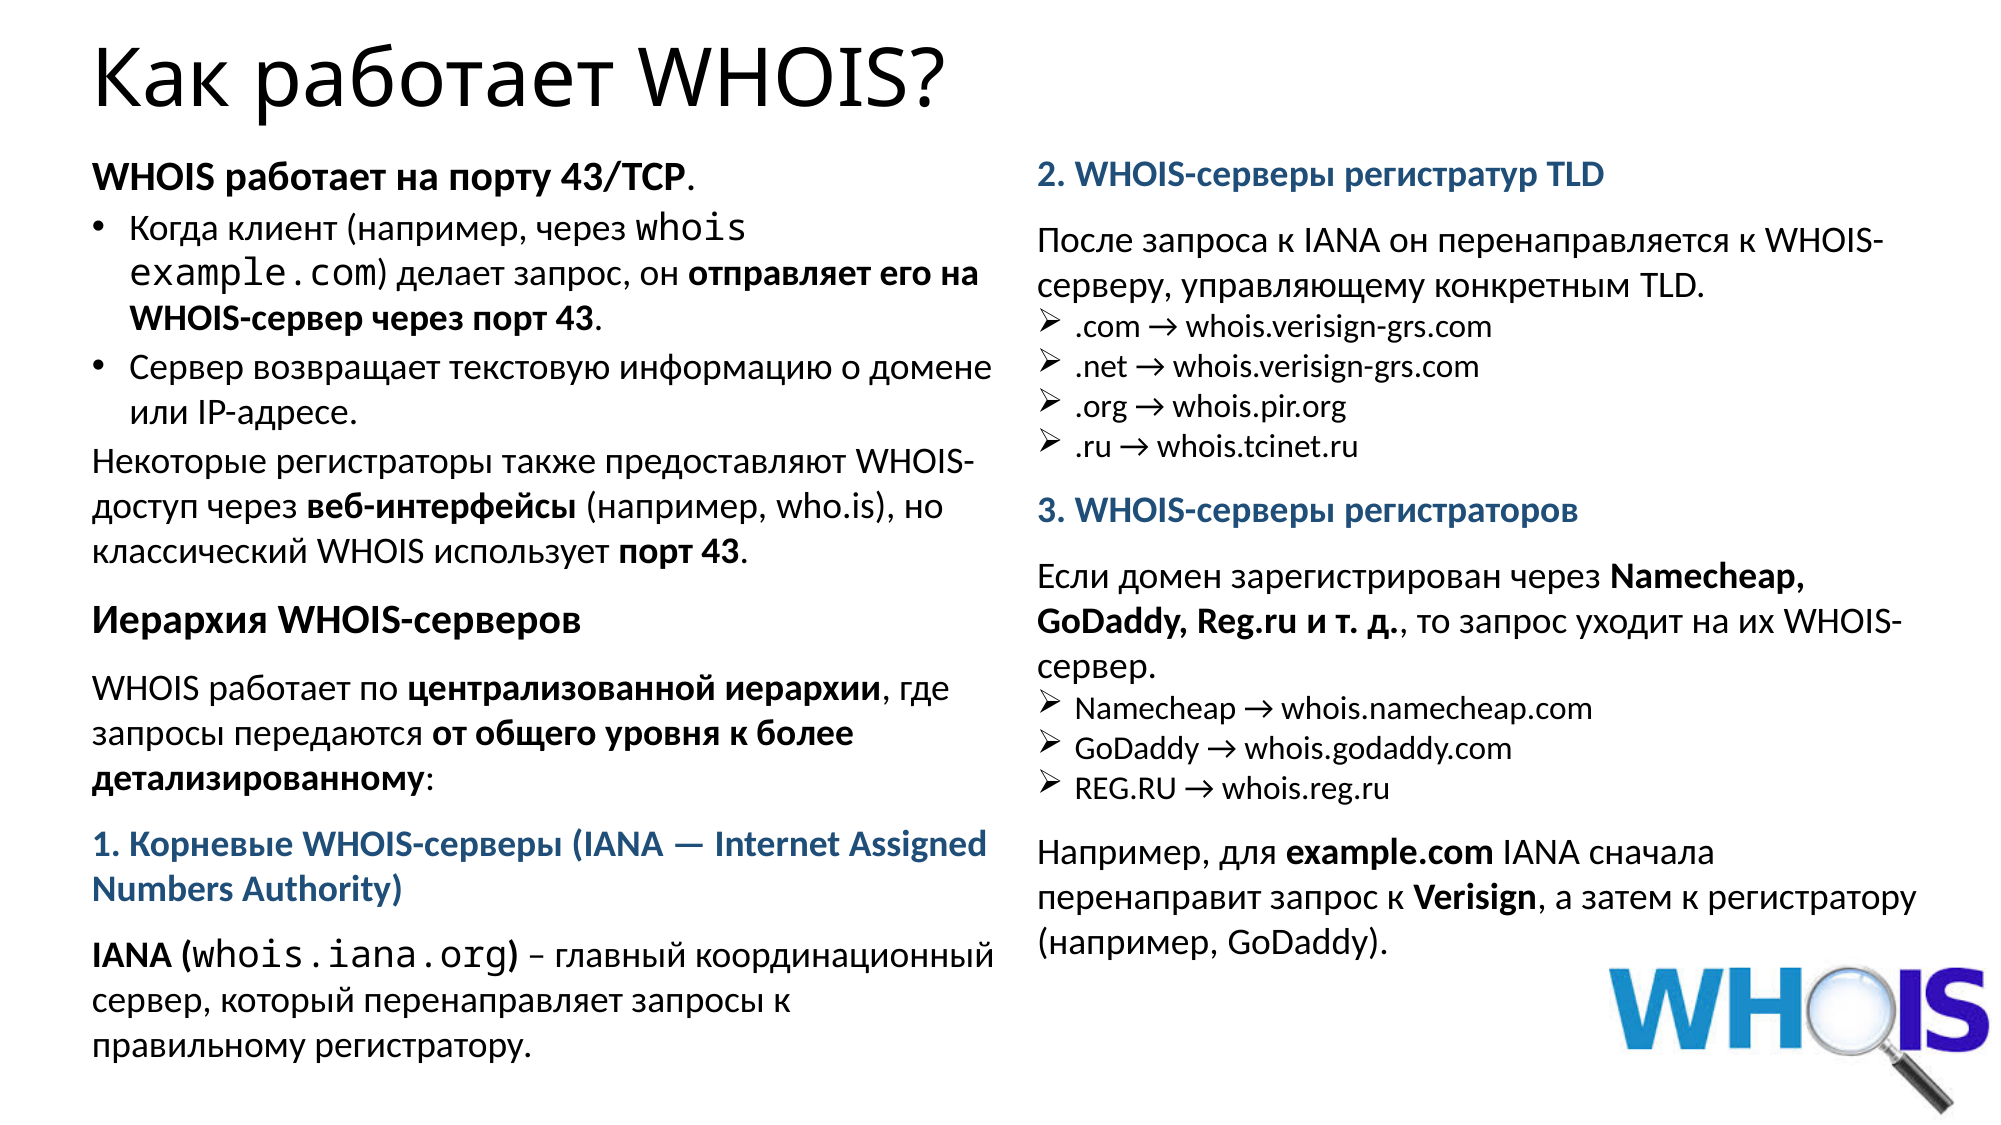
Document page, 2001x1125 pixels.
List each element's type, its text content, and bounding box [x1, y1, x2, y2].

title Как работает WHOIS? [76, 27, 1802, 132]
picture [1608, 953, 1992, 1120]
list WHOIS работает на порту 43/TCP. Когда клиент (например, через whois example.com) делает запрос, он отправляет его на WHOIS-сервер через порт 43. Сервер возвращает текстовую информацию о домене или IP-адресе. Некоторые регистраторы также предоставляют WHOIS-доступ через веб-интерфейсы (например, who.is), но классический WHOIS использует порт 43. Иерархия WHOIS-серверов WHOIS работает по централизованной иерархии, где запросы передаются от общего уровня к более детализированному: 1. Корневые WHOIS-серверы (IANA — Internet Assigned Numbers Authority) IANA (whois.iana.org) – главный координационный сервер, который перенаправляет запросы к правильному регистратору. 2. WHOIS-серверы регистратур TLD После запроса к IANA он перенаправляется к WHOIS-серверу, управляющему конкретным TLD. .com → whois.verisign-grs.com .net → whois.verisign-grs.com .org → whois.pir.org .ru → whois.tcinet.ru 3. WHOIS-серверы регистраторов Если домен зарегистрирован через Namecheap, GoDaddy, Reg.ru и т. д., то запрос уходит на их WHOIS-сервер. Namecheap → whois.namecheap.com GoDaddy → whois.godaddy.com REG.RU → whois.reg.ru Например, для example.com IANA сначала перенаправит запрос к Verisign, а затем к регистратору (например, GoDaddy). [76, 141, 1963, 1092]
